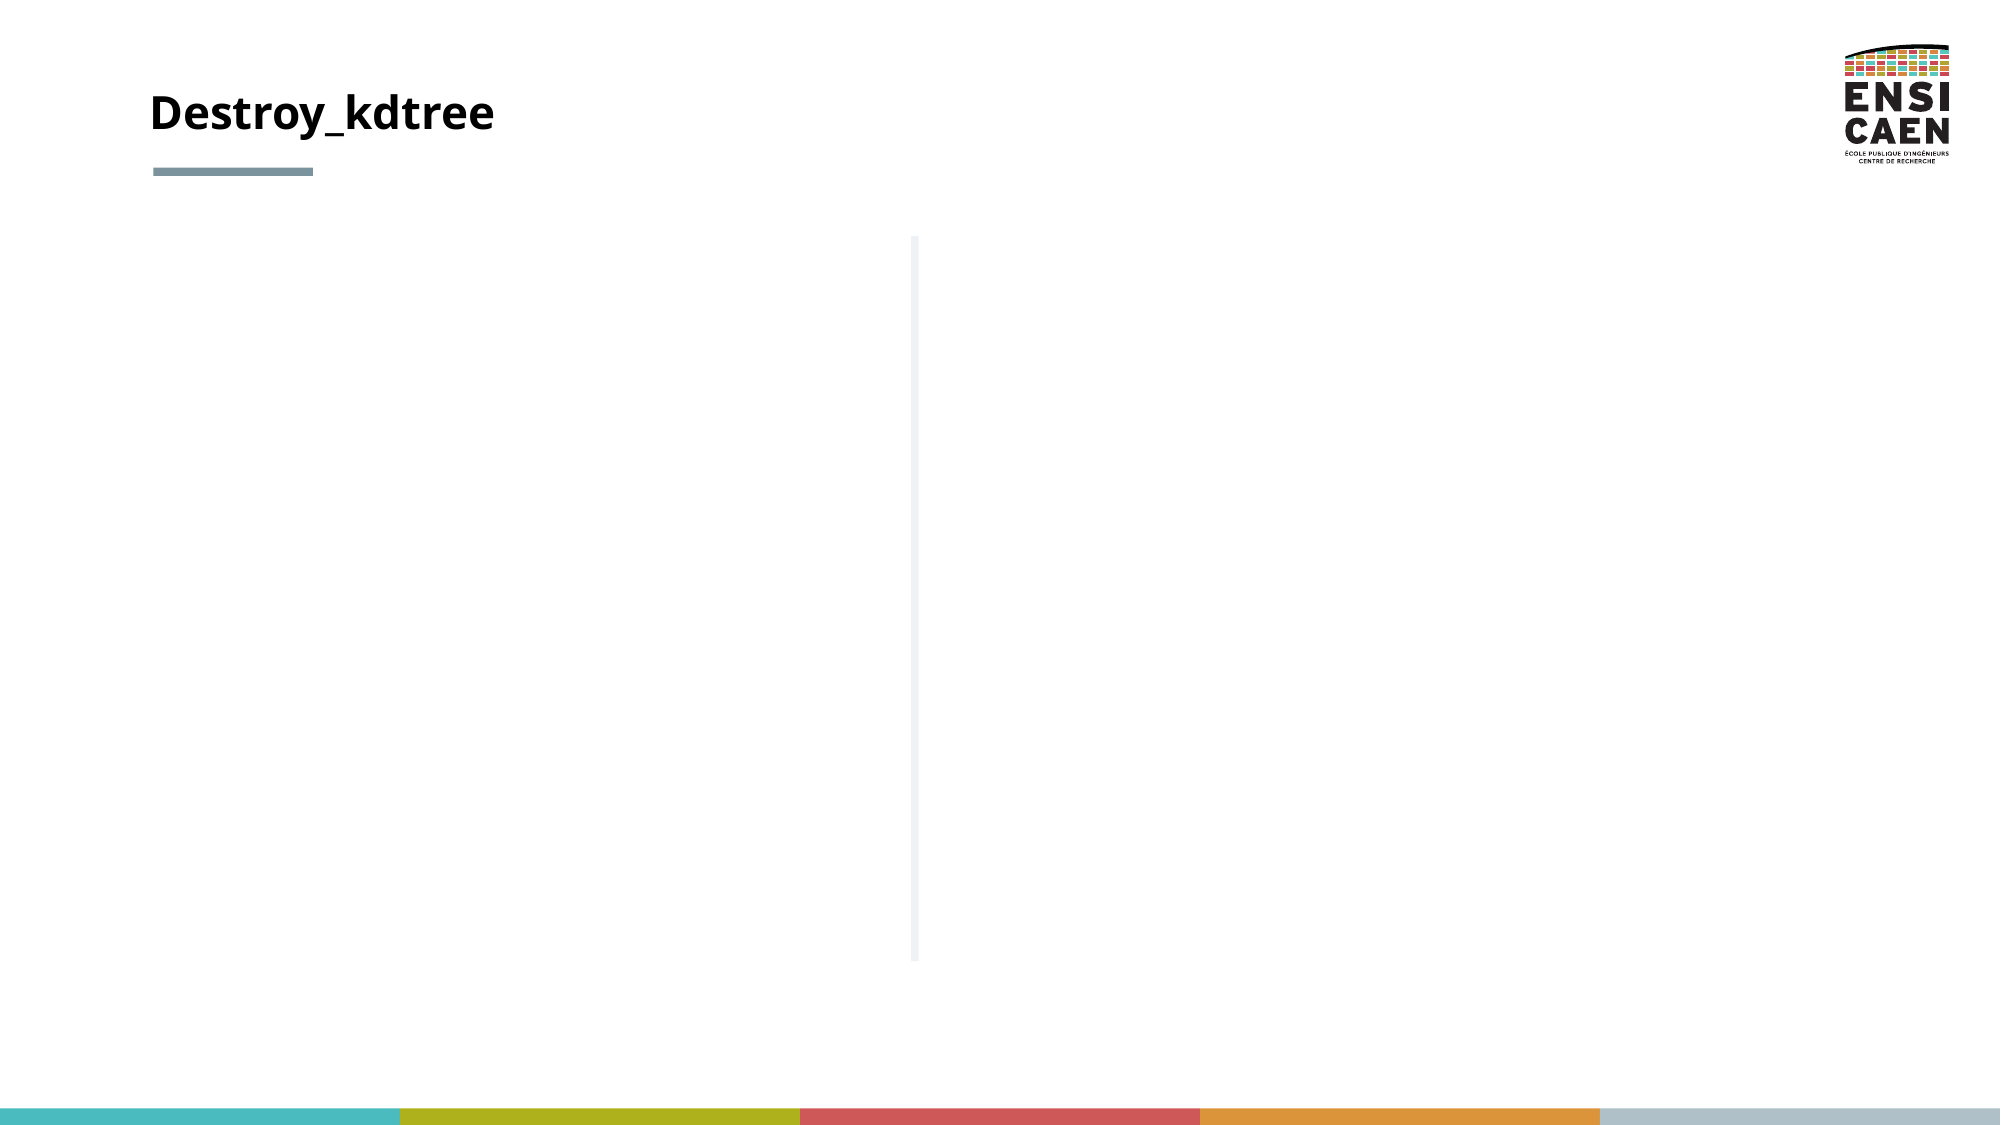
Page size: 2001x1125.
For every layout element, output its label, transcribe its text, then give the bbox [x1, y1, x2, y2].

list Destroy_kdtree [134, 82, 1011, 147]
